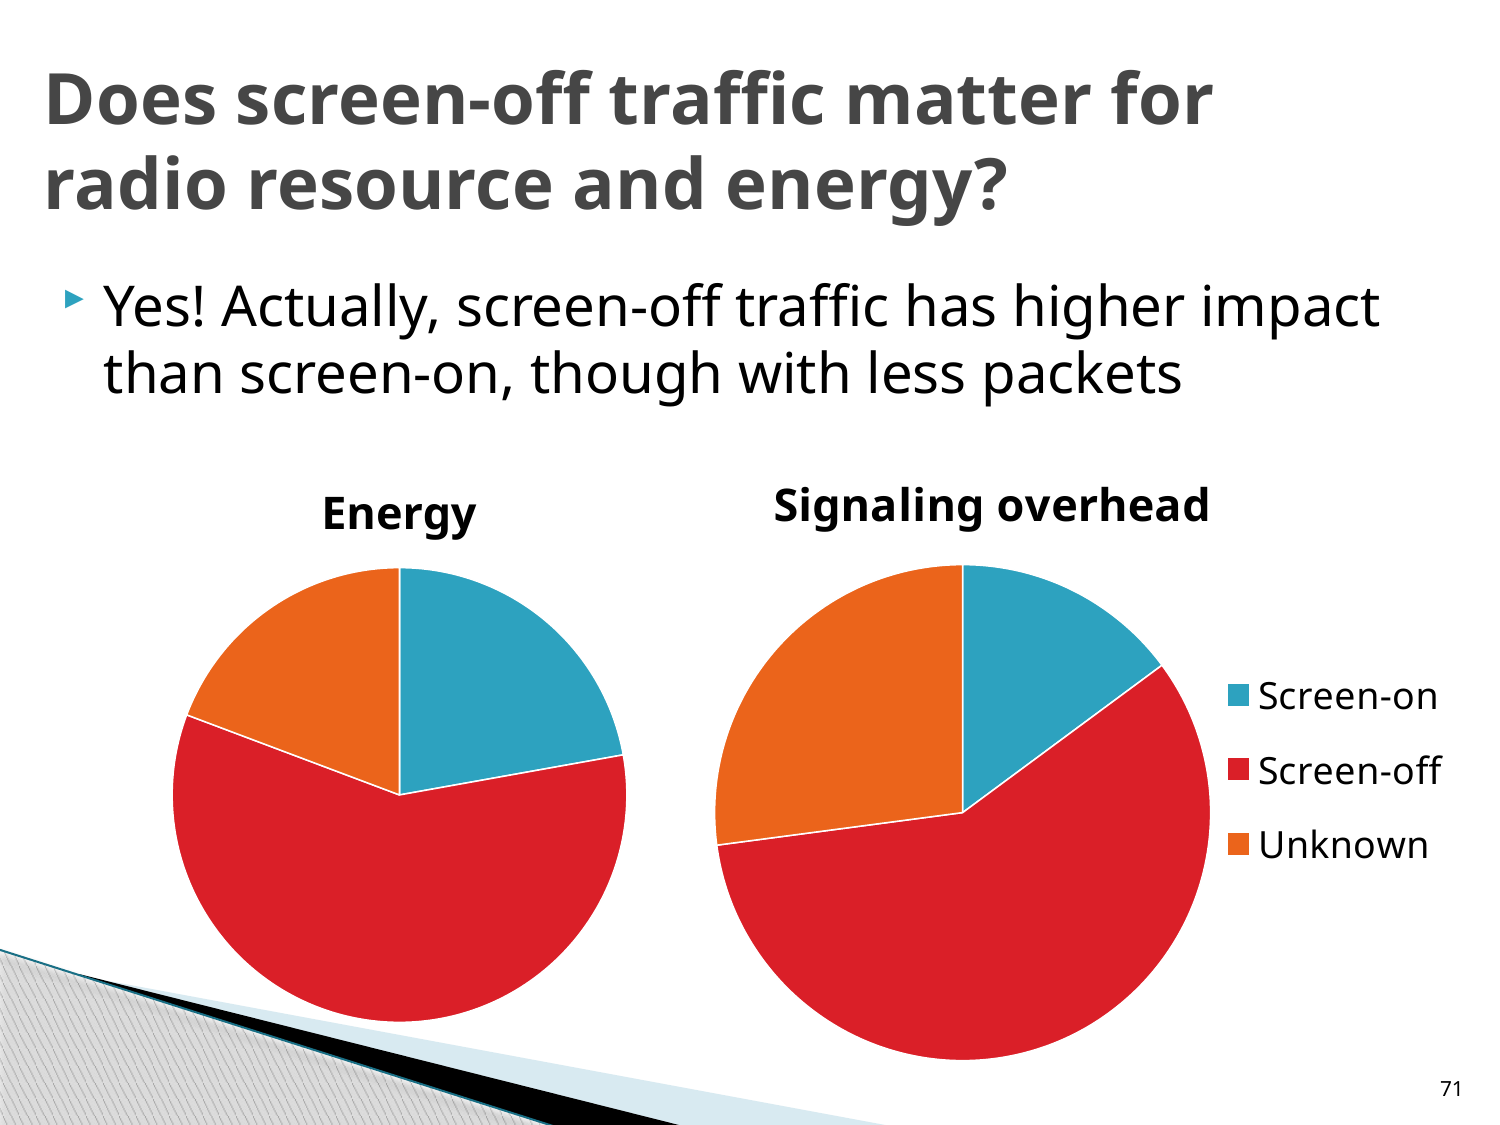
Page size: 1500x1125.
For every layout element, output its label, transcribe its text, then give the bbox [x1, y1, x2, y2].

chart [122, 447, 676, 1035]
chart [698, 404, 1479, 1111]
list Yes! Actually, screen-off traffic has higher impact than screen-on, though with less packets [29, 262, 1425, 1005]
title Does screen-off traffic matter for radio resource and energy? [29, 45, 1461, 233]
table_cell Gathered [290, 1044, 542, 1125]
table_cell Gathered [0, 953, 29, 964]
